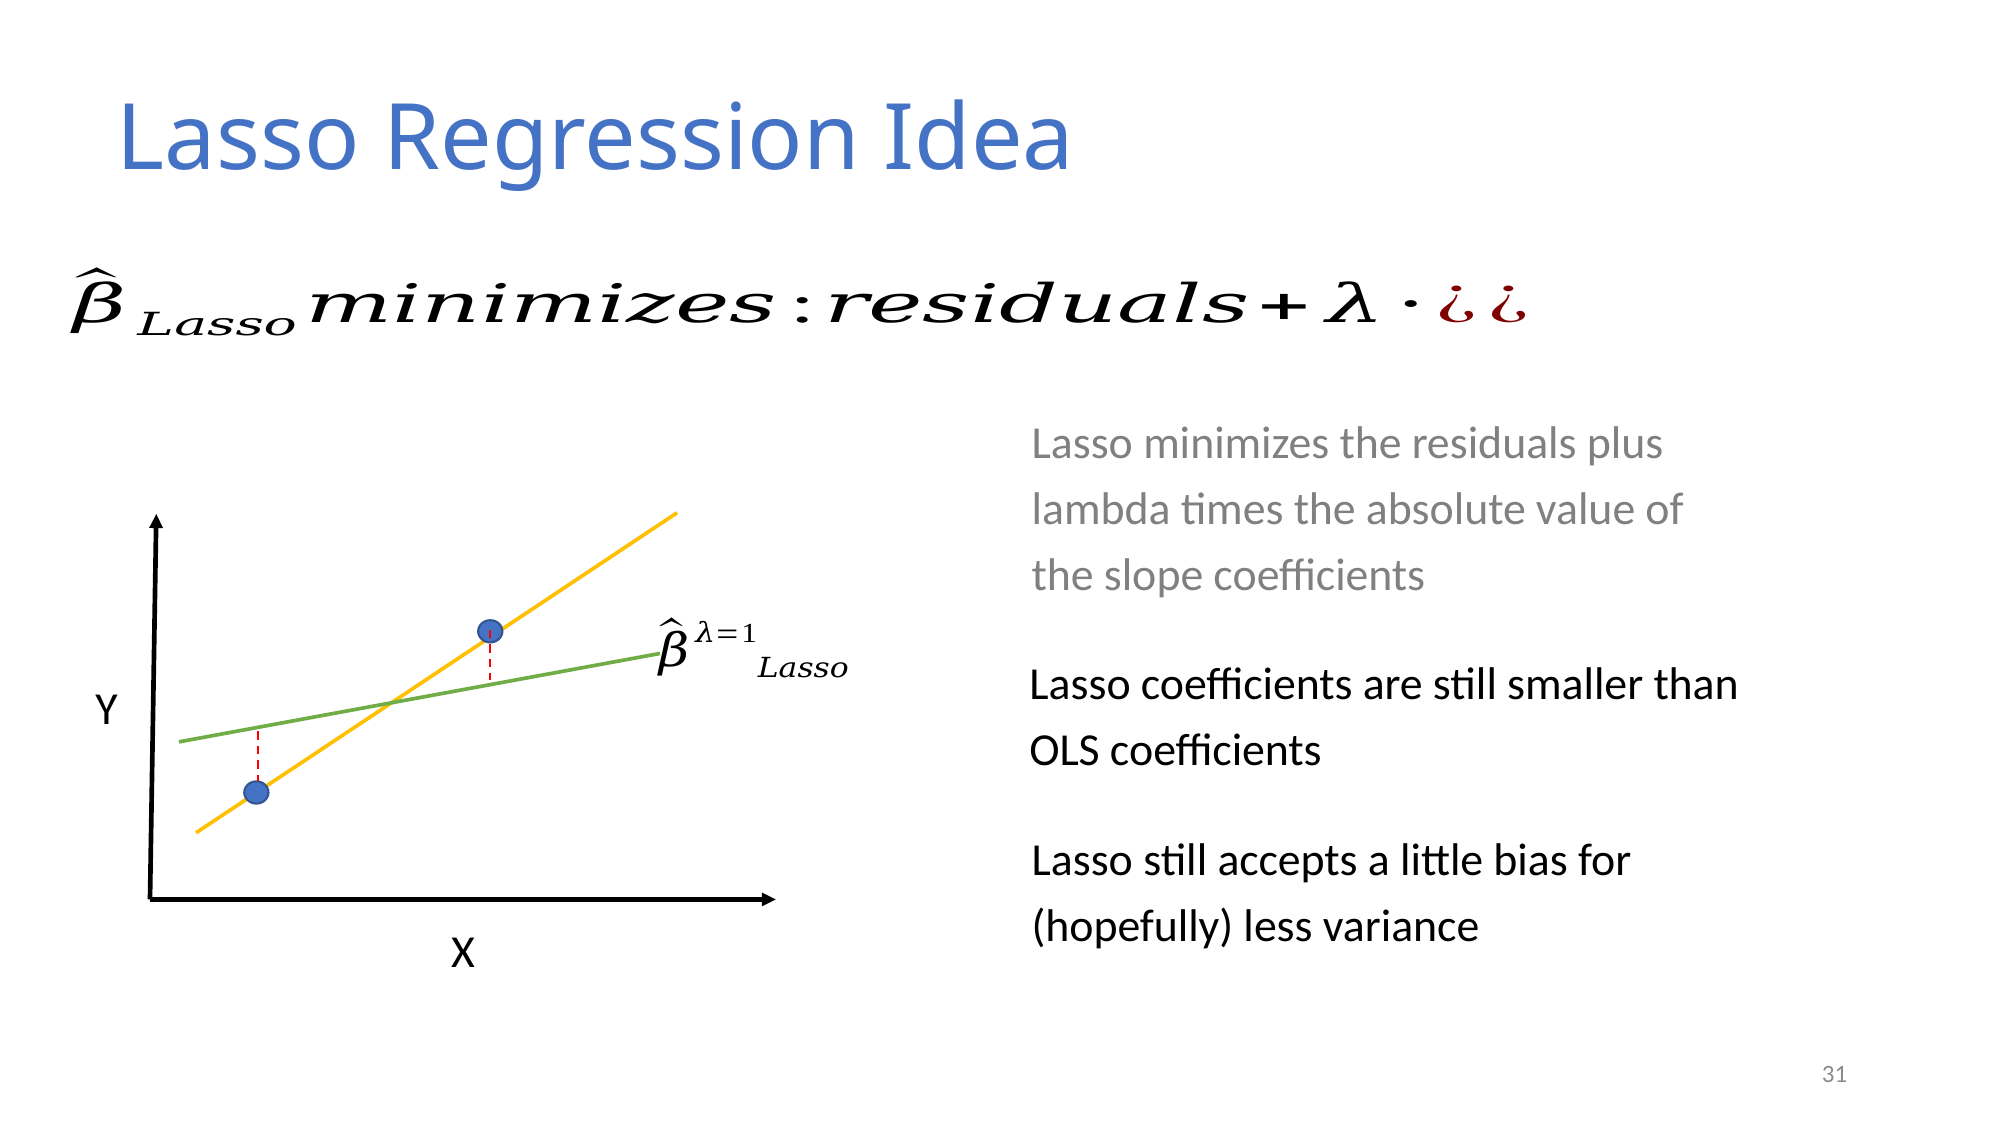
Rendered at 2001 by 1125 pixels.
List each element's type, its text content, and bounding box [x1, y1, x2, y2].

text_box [36, 512, 776, 967]
text_box Lasso coefficients are still smaller than OLS coefficients [1014, 635, 1768, 812]
text_box Lasso Regression Idea [101, 47, 1719, 232]
slide_number 31 [1412, 1042, 1863, 1103]
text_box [178, 653, 660, 742]
text_box Lasso still accepts a little bias for (hopefully) less variance [1016, 811, 1770, 988]
text_box Lasso minimizes the residuals plus lambda times the absolute value of the slope coefficients [1016, 394, 1770, 619]
